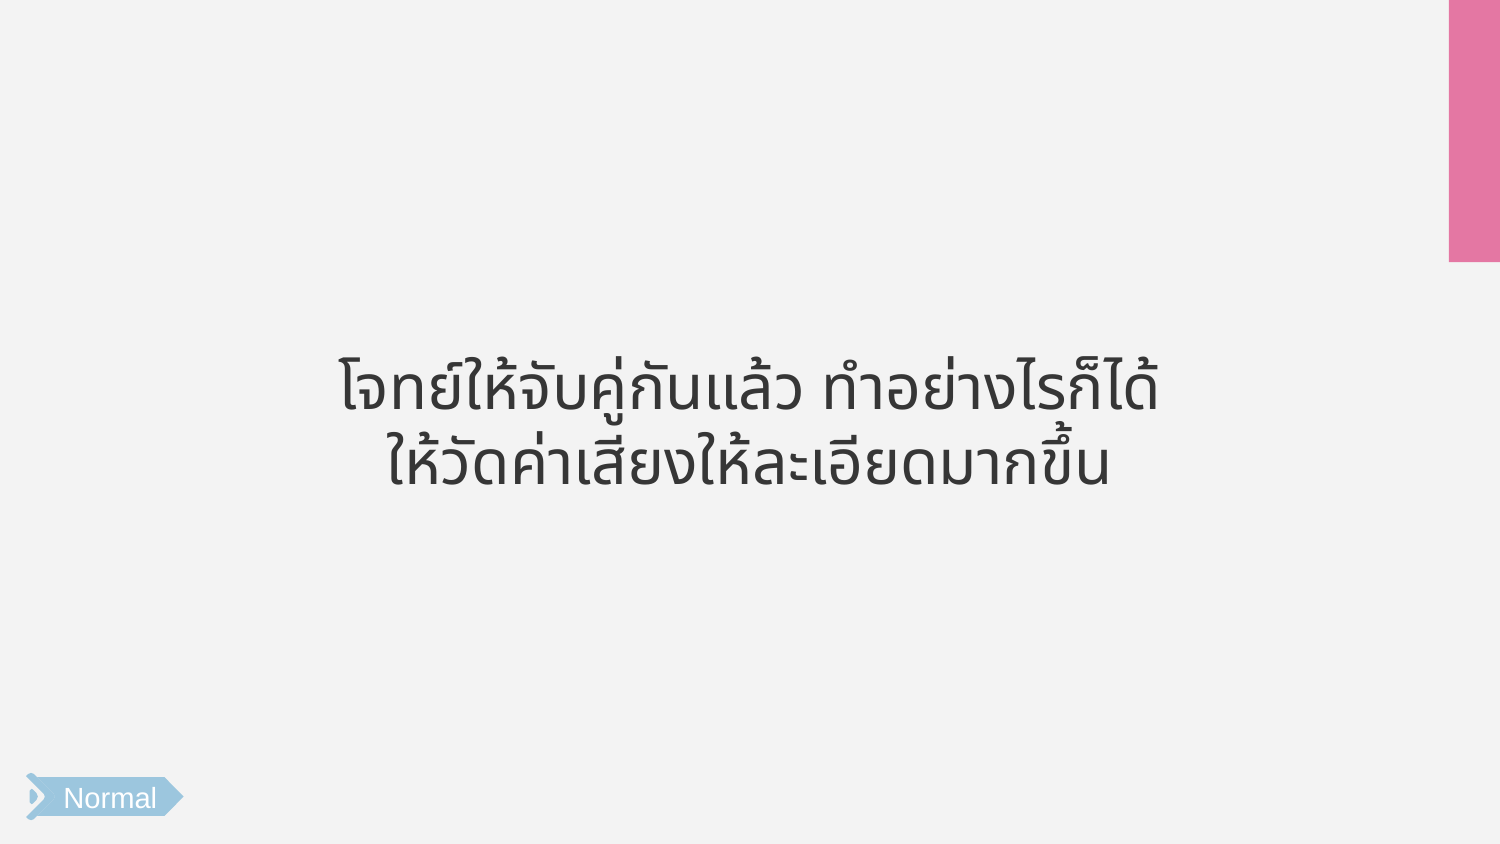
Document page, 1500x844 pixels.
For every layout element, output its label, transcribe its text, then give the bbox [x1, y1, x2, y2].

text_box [25, 772, 184, 821]
title โจทย์ให้จับคู่กันแล้ว ทำอย่างไรก็ได้ ให้วัดค่าเสียงให้ละเอียดมากขึ้น [51, 295, 1449, 549]
